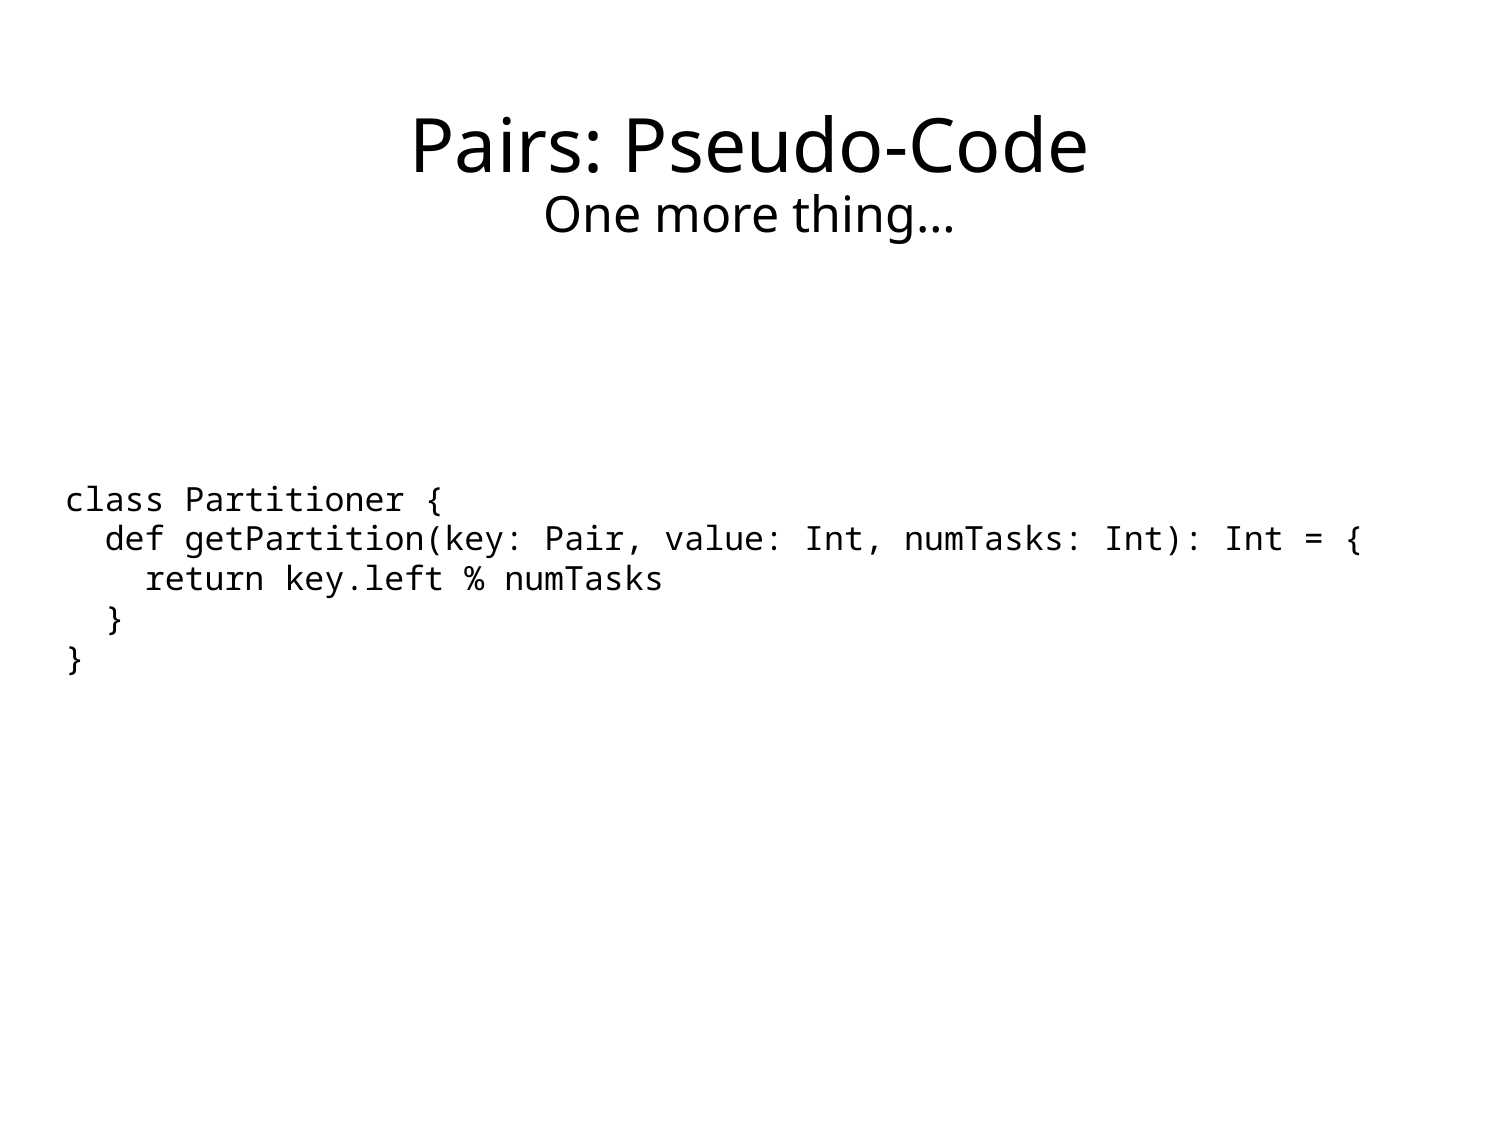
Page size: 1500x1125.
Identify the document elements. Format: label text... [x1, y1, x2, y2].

text_box One more thing… [0, 174, 1500, 250]
text_box class Partitioner { def getPartition(key: Pair, value: Int, numTasks: Int): Int = { return key.left % numTasks } } [49, 470, 1475, 685]
text_box Pairs: Pseudo-Code [0, 90, 1500, 174]
